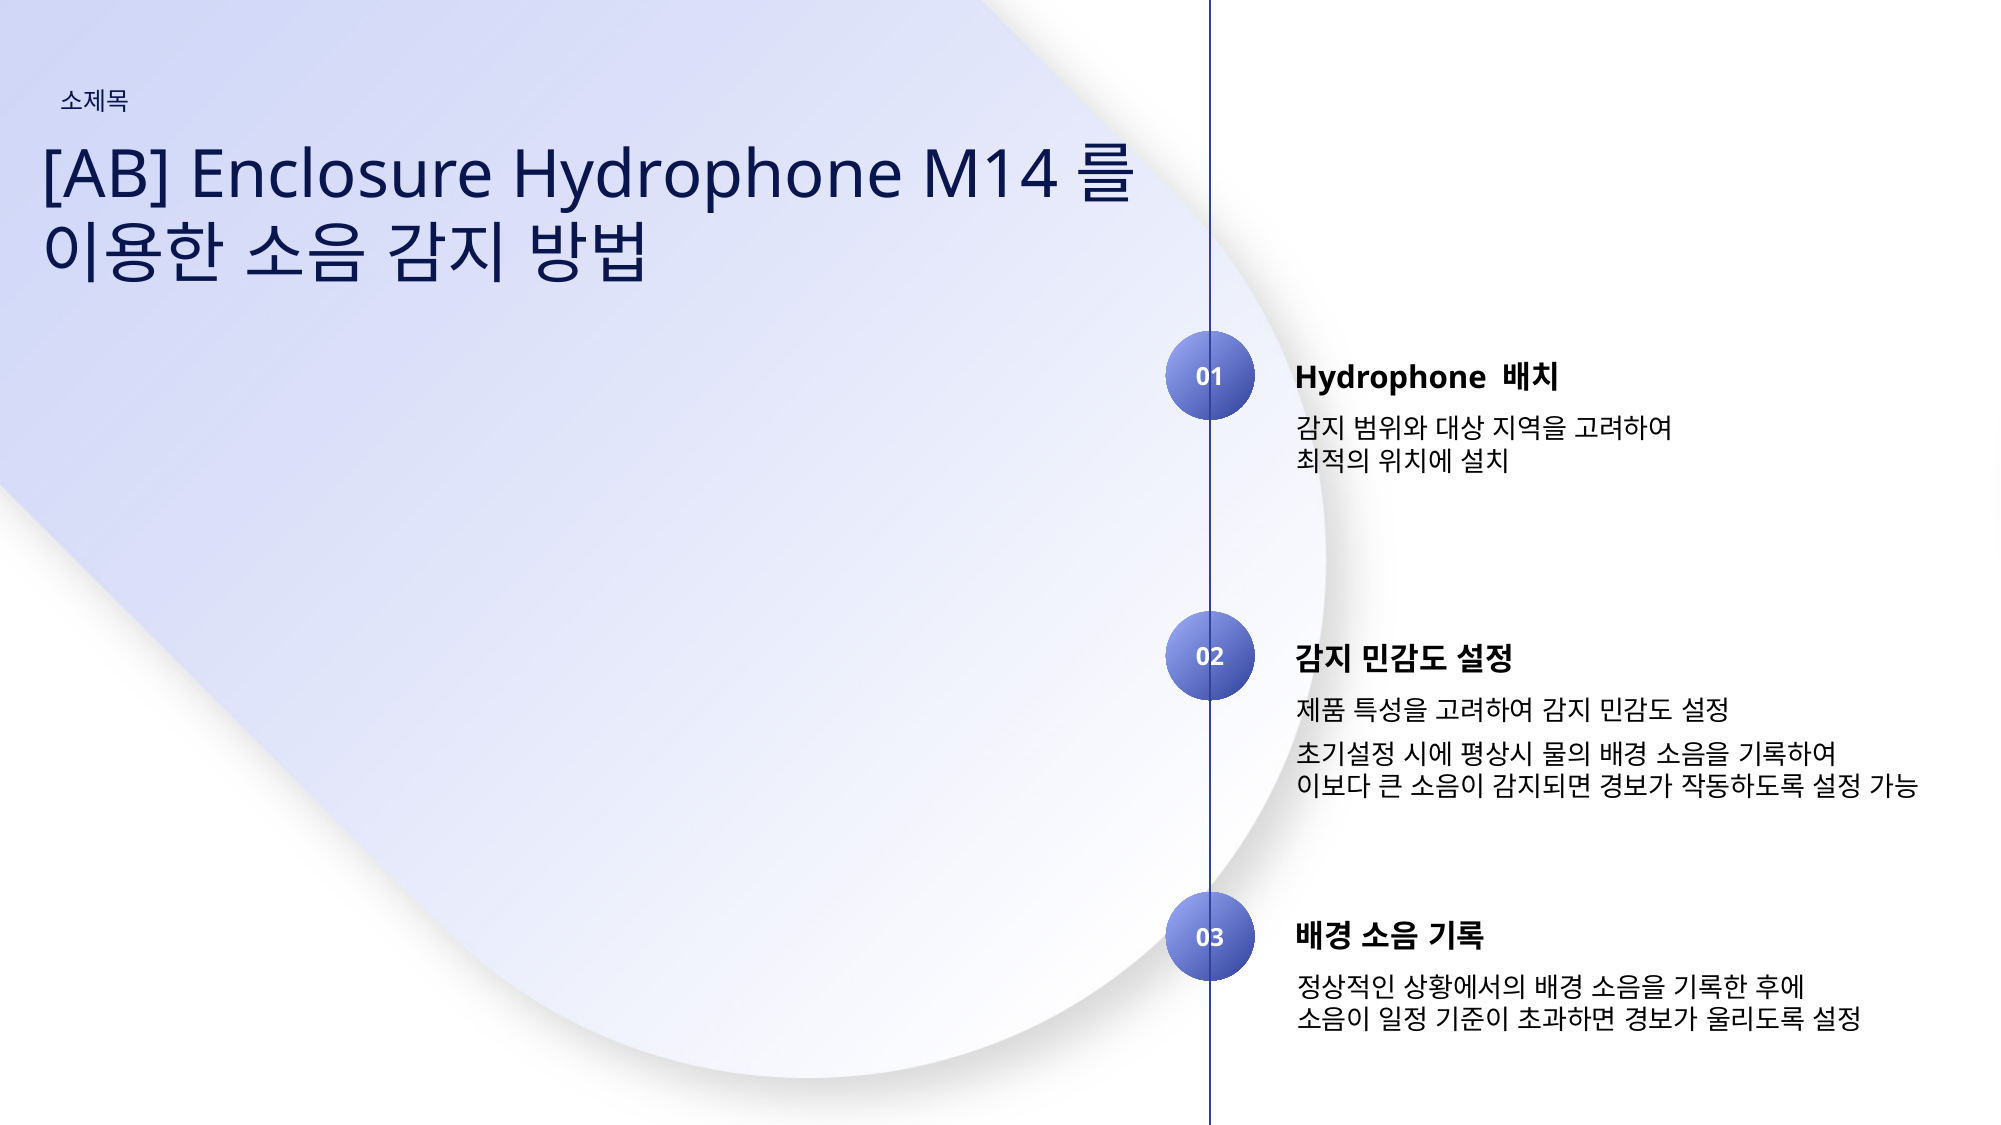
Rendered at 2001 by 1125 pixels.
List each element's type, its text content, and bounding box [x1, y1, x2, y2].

text_box 정상적인 상황에서의 배경 소음을 기록한 후에 소음이 일정 기준이 초과하면 경보가 울리도록 설정 [1282, 962, 1877, 1043]
picture [0, 0, 1209, 1125]
picture [1211, 0, 2001, 1125]
text_box 01 [1211, 330, 1256, 421]
text_box 감지 민감도 설정 [1280, 632, 1530, 685]
text_box 감지 범위와 대상 지역을 고려하여 최적의 위치에 설치 [1282, 404, 1689, 484]
text_box 제품 특성을 고려하여 감지 민감도 설정 [1282, 685, 1746, 729]
text_box 03 [1164, 891, 1209, 982]
text_box 01 [1164, 330, 1209, 421]
text_box [AB] Enclosure Hydrophone M14를 이용한 소음 감지 방법 [27, 123, 1152, 298]
text_box 배경 소음 기록 [1280, 908, 1501, 962]
text_box 02 [1211, 610, 1256, 702]
text_box 소제목 [45, 77, 145, 123]
text_box 초기설정 시에 평상시 물의 배경 소음을 기록하여 이보다 큰 소음이 감지되면 경보가 작동하도록 설정 가능 [1282, 729, 1934, 810]
text_box 03 [1211, 890, 1256, 982]
text_box 02 [1164, 610, 1209, 702]
text_box Hydrophone 배치 [1279, 350, 1576, 403]
